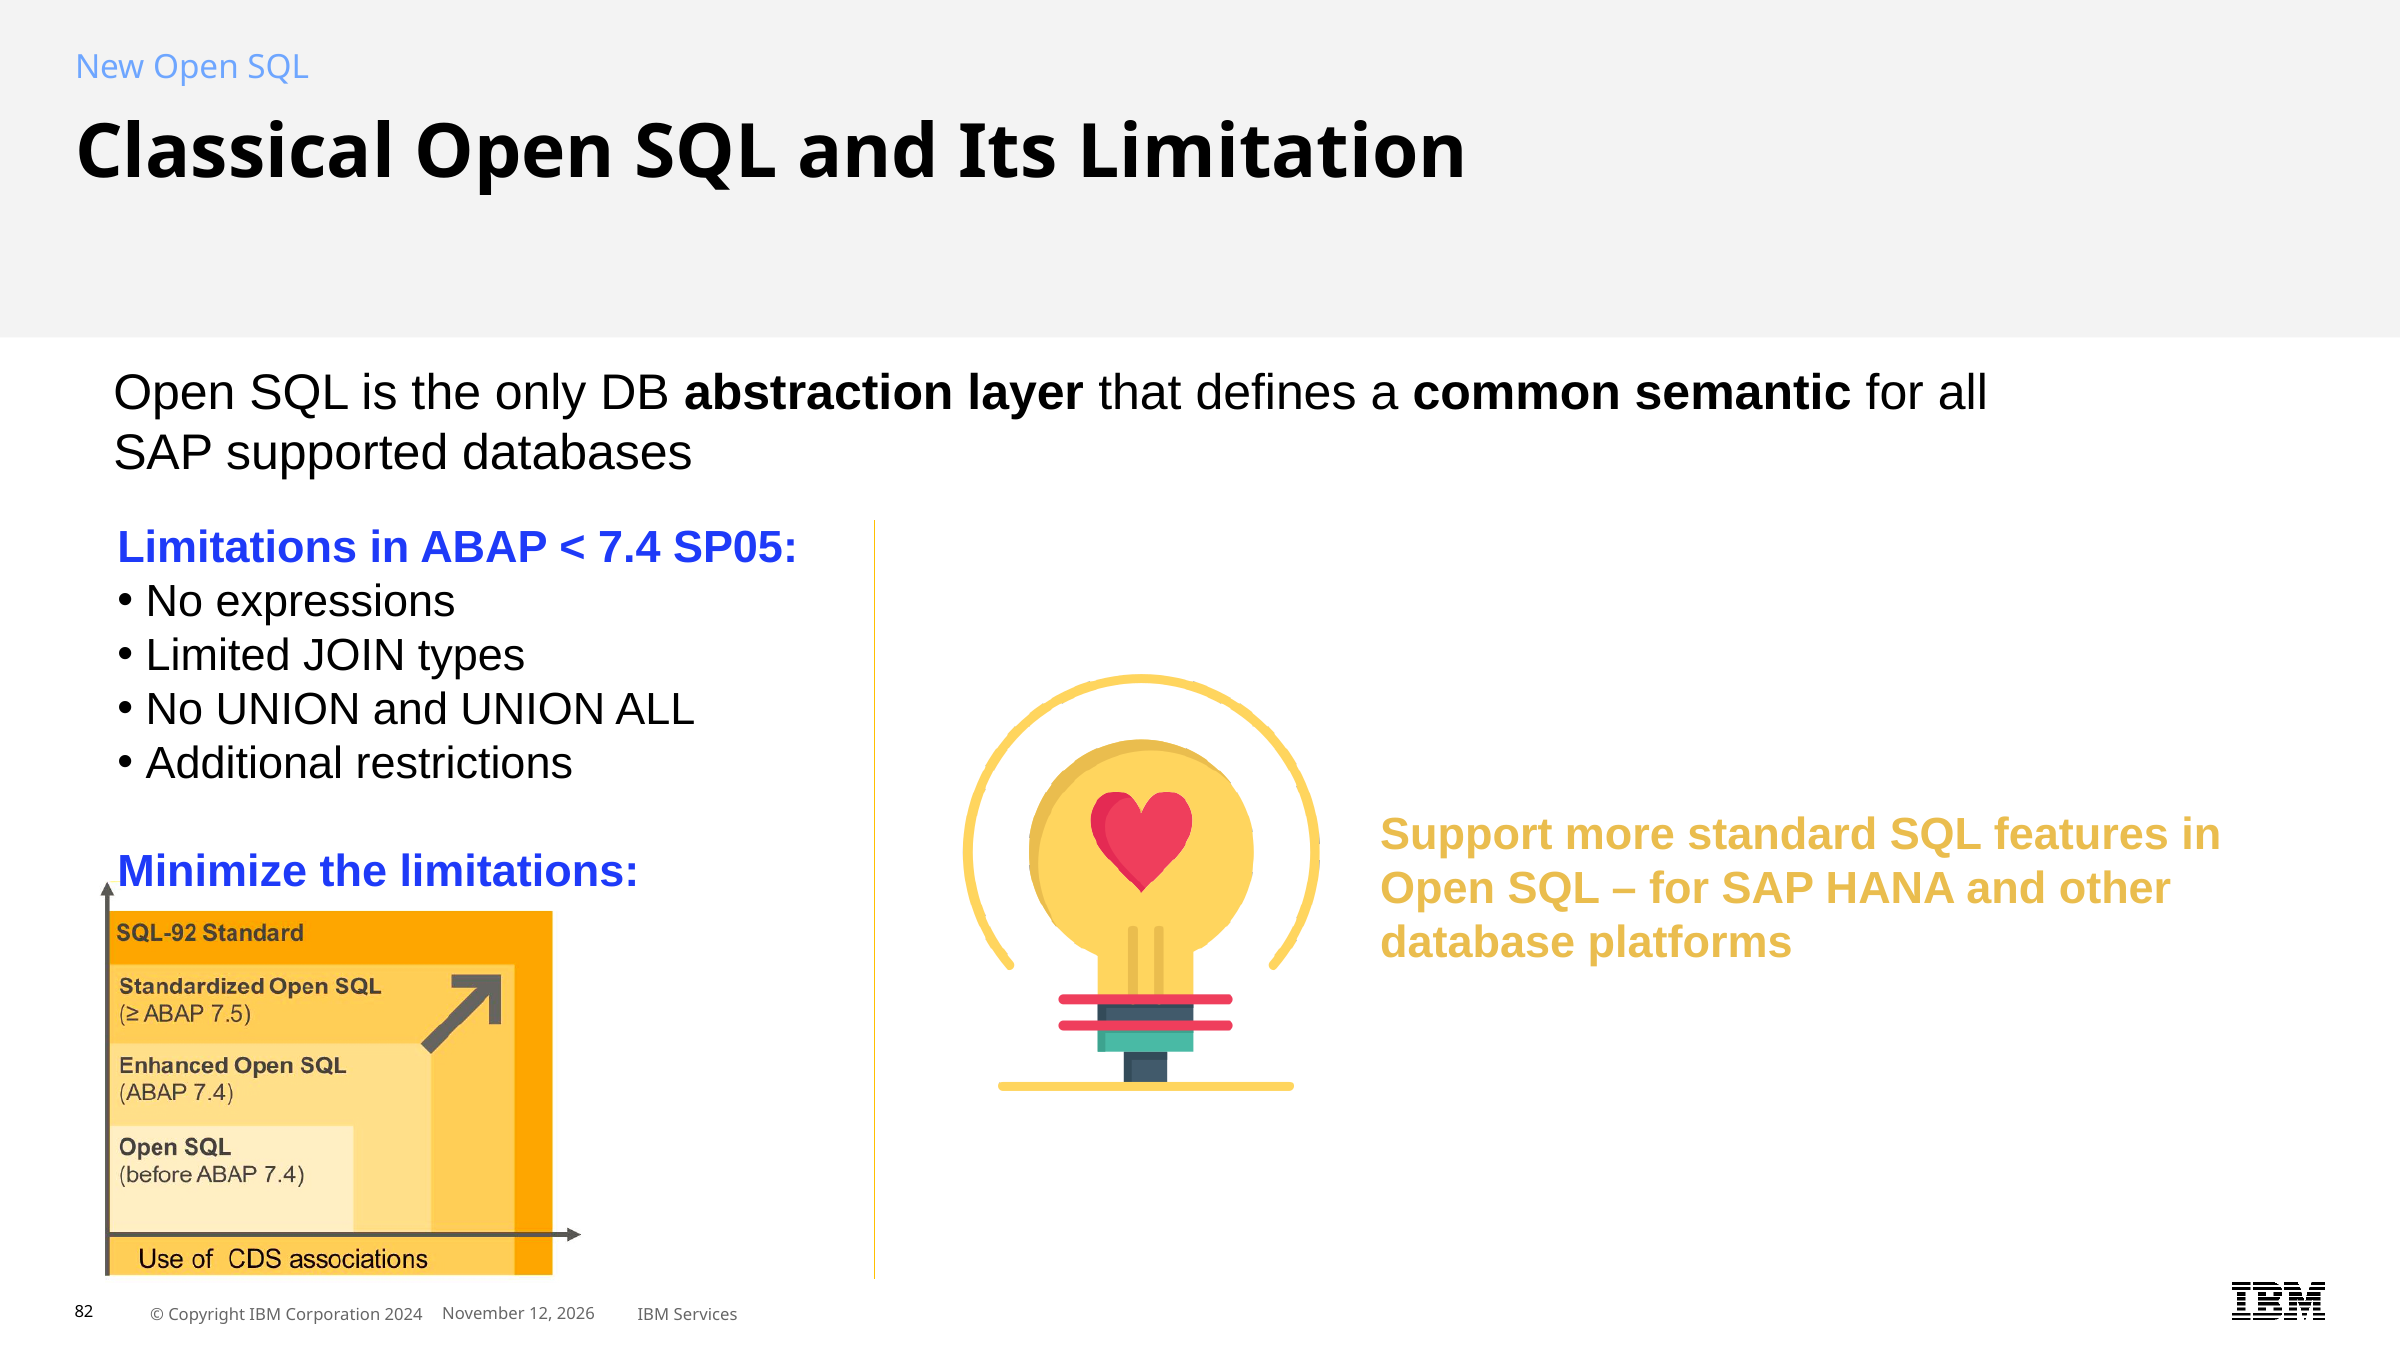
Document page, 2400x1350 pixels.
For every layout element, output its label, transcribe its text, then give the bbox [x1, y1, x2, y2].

picture [2232, 1282, 2325, 1320]
text_box Support more standard SQL features in Open SQL – for SAP HANA and other database platforms [1386, 797, 2271, 1029]
picture [98, 881, 584, 1284]
picture [896, 637, 1386, 1127]
title Classical Open SQL and Its Limitation [75, 112, 2325, 300]
text_box Open SQL is the only DB abstraction layer that defines a common semantic for all SAP supported databases [98, 352, 2292, 488]
text_box Limitations in ABAP < 7.4 SP05: No expressions Limited JOIN types No UNION and UNION ALL Additional restrictions Minimize the limitations: [102, 510, 814, 957]
list New Open SQL [75, 43, 1155, 89]
